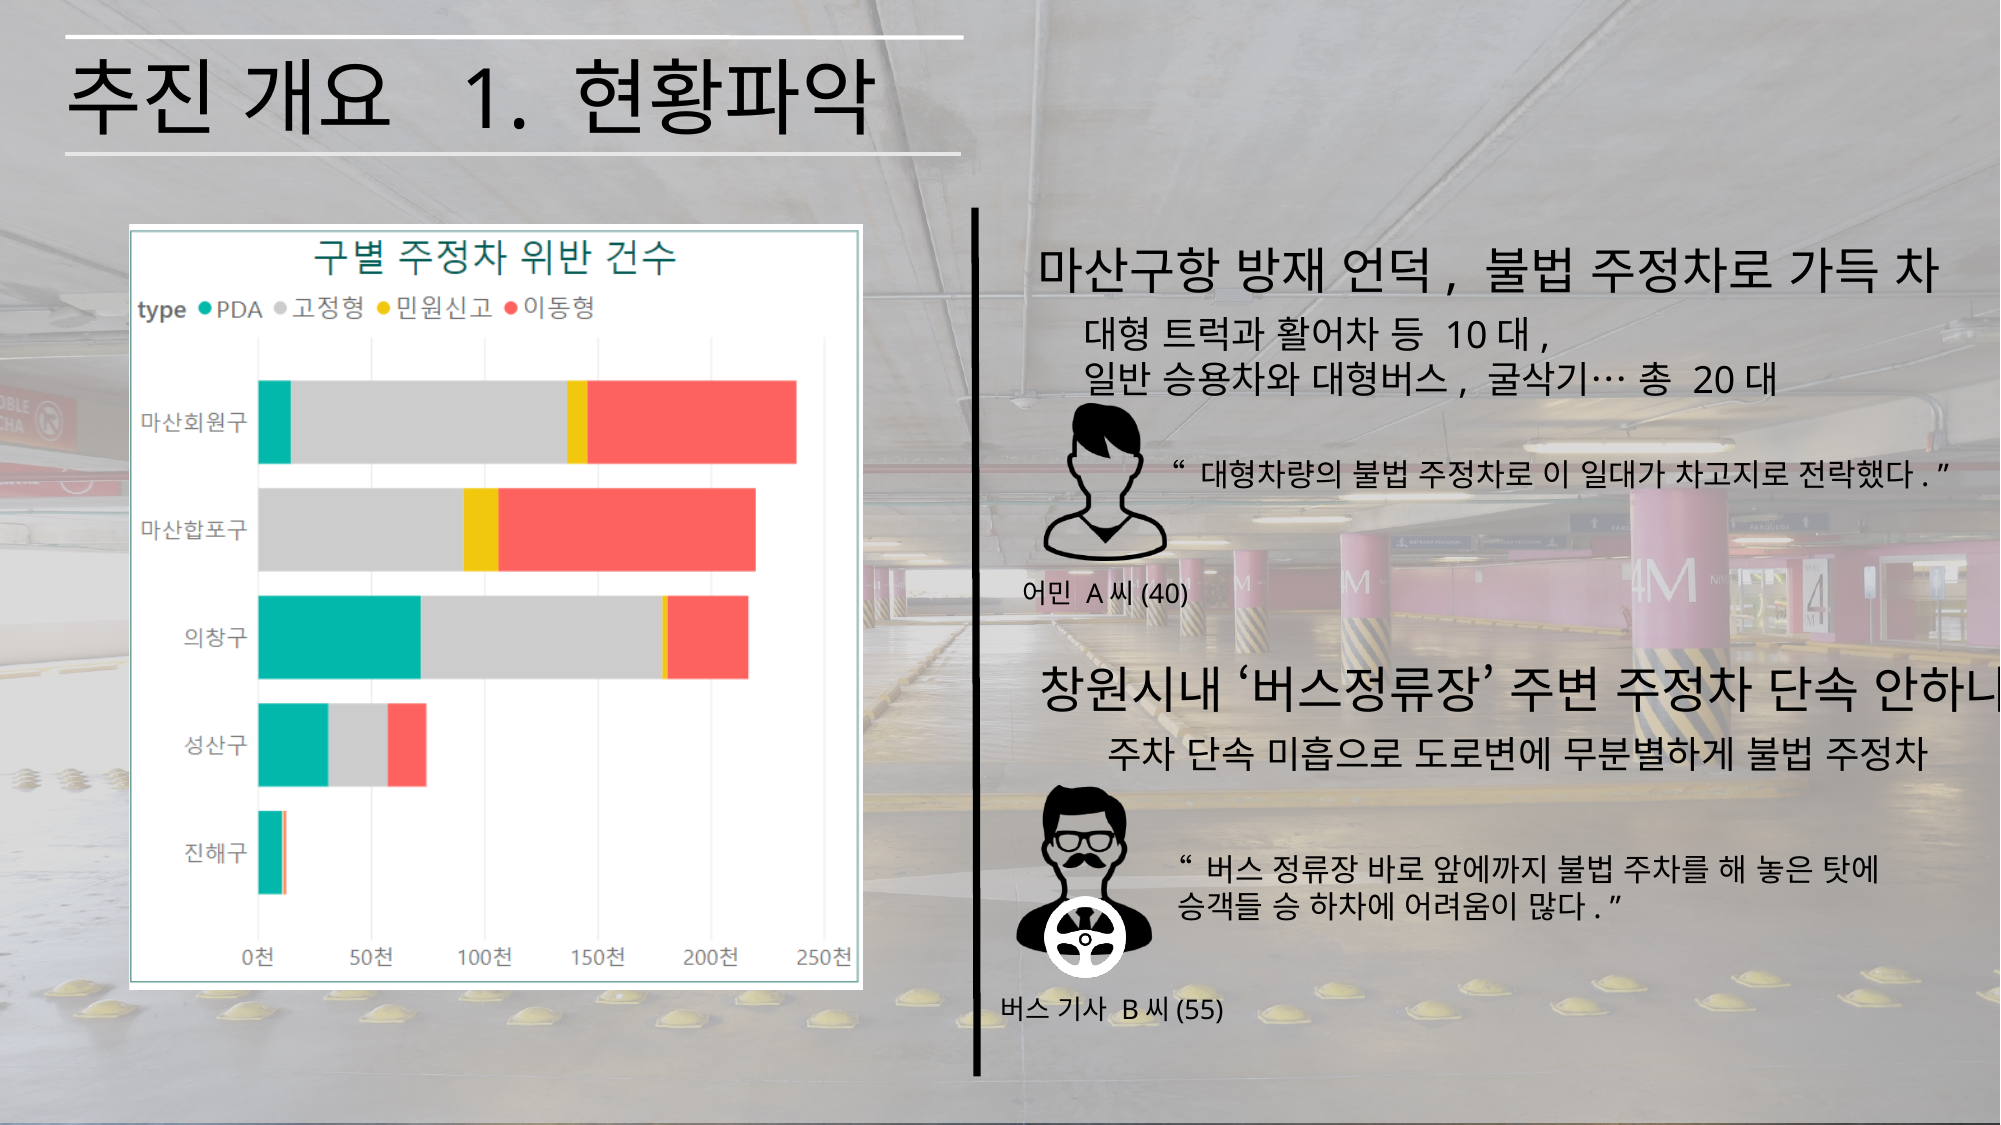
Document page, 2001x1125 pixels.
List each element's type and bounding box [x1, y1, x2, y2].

text_box [974, 207, 978, 1077]
picture [0, 0, 2000, 1125]
